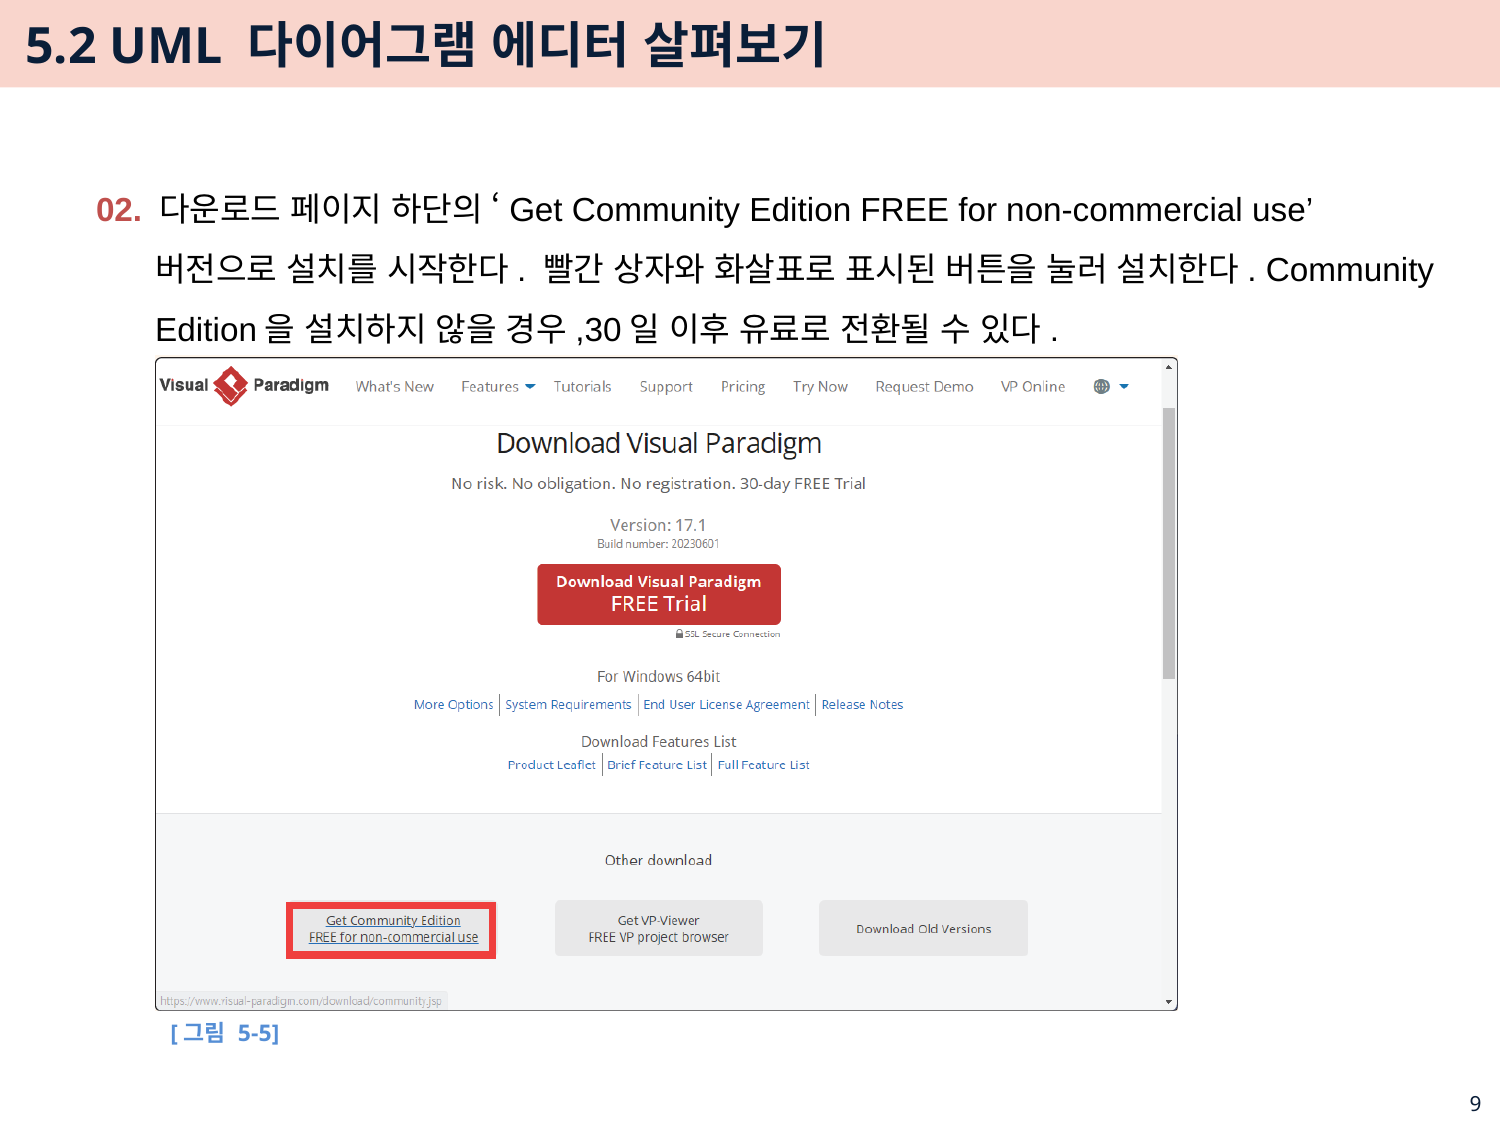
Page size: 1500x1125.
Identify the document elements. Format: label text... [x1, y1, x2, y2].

title 5.2 UML 다이어그램 에디터 살펴보기 [10, 4, 1288, 83]
text_box [그림 5-5] [155, 1019, 1152, 1054]
text_box 02. 다운로드 페이지 하단의 ‘Get Community Edition FREE for non-commercial use’ 버전으로 설치를 시작한다. 빨간 상자와 화살표로 표시된 버튼을 눌러 설치한다. Community Edition을 설치하지 않을 경우,30일 이후 유료로 전환될 수 있다. [81, 160, 1453, 792]
picture [155, 354, 1178, 1012]
